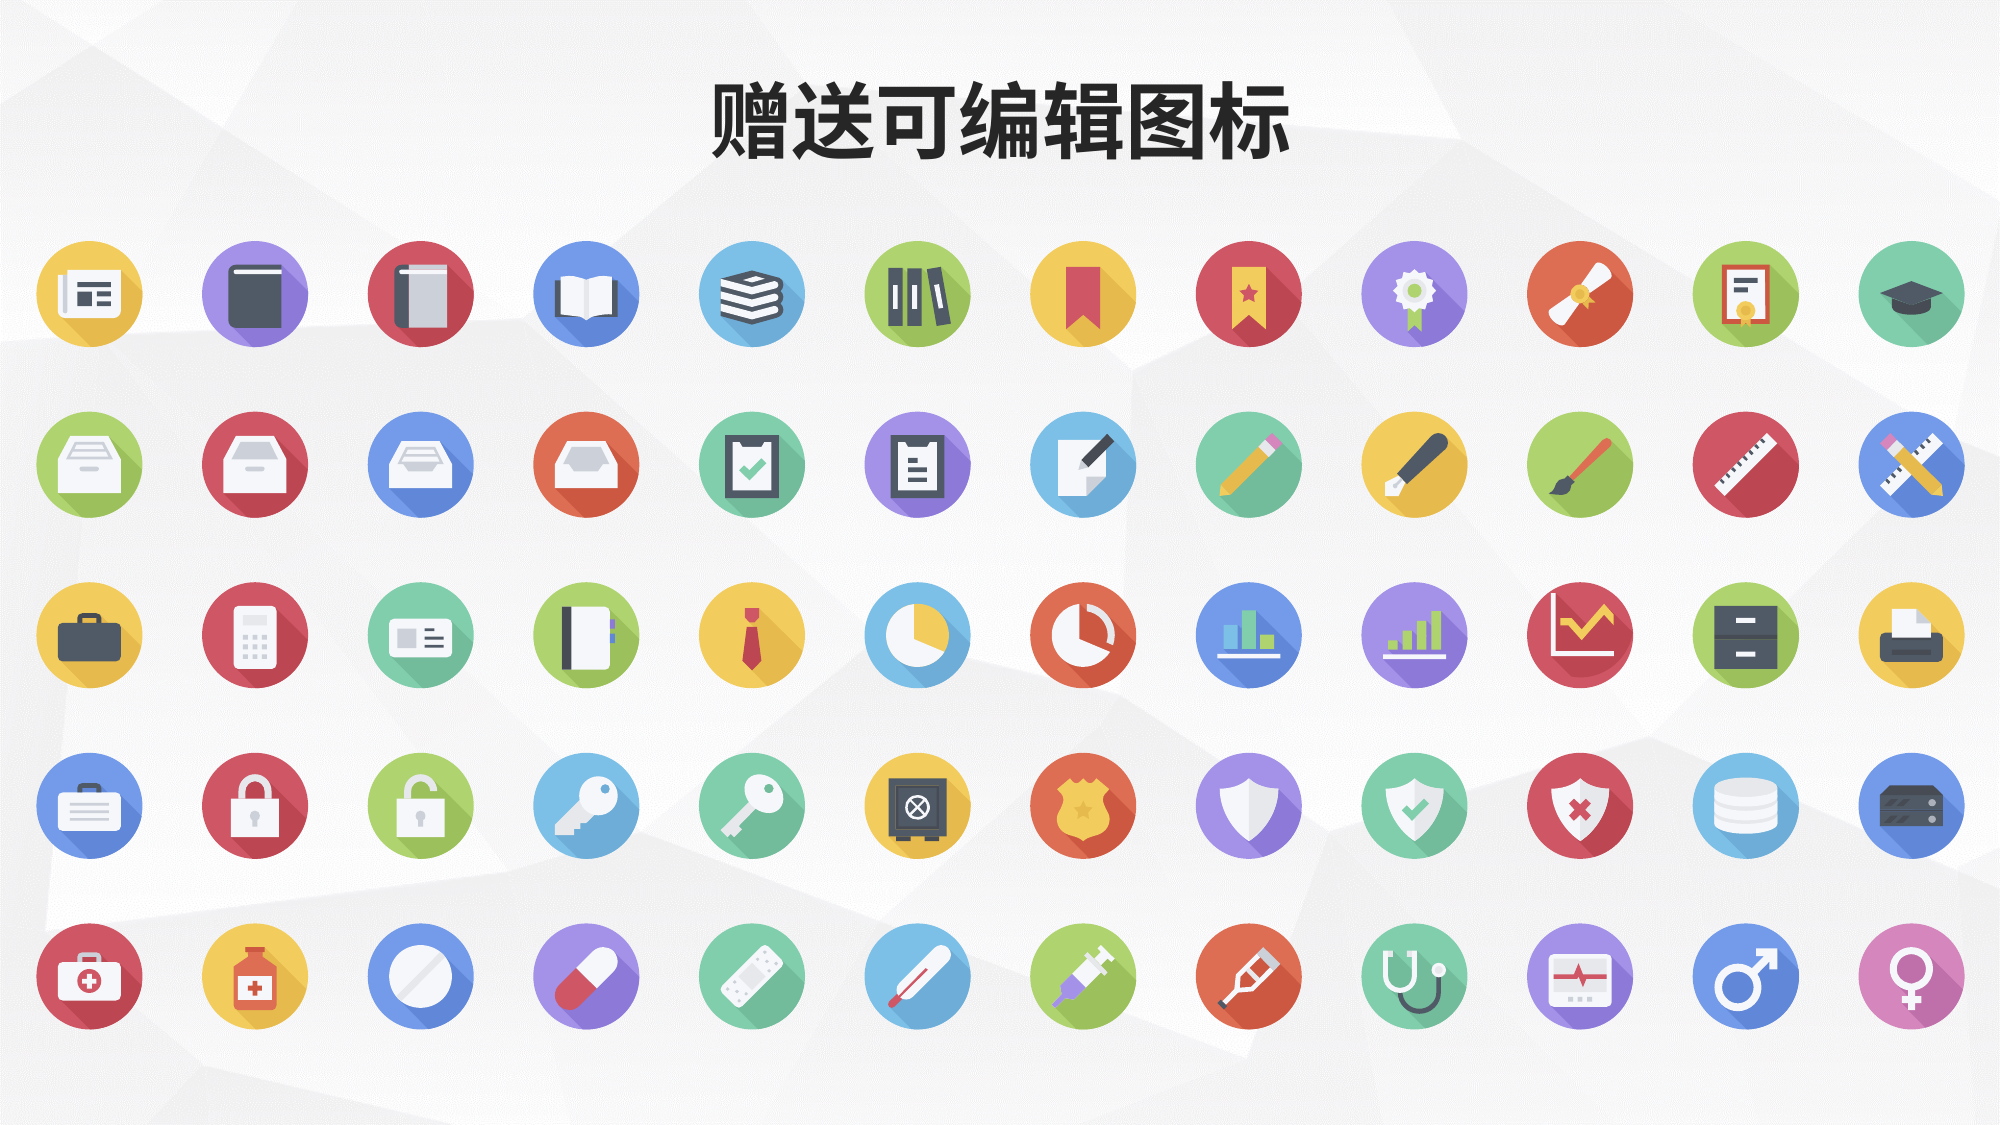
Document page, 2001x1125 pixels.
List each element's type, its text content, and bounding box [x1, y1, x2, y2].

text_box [1361, 582, 1468, 689]
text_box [1527, 411, 1634, 518]
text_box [1195, 923, 1302, 1030]
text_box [1527, 923, 1634, 1030]
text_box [367, 241, 474, 348]
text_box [367, 752, 474, 859]
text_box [36, 411, 143, 518]
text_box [36, 752, 143, 859]
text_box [367, 582, 474, 689]
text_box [202, 411, 309, 518]
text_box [533, 923, 640, 1030]
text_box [1692, 241, 1799, 348]
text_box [1858, 923, 1965, 1030]
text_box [1030, 411, 1137, 518]
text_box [367, 411, 474, 518]
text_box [698, 411, 805, 518]
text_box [1858, 411, 1965, 518]
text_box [1195, 241, 1302, 348]
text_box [202, 923, 309, 1030]
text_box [367, 923, 474, 1030]
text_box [1195, 752, 1302, 859]
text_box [1030, 752, 1137, 859]
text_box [202, 241, 309, 348]
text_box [864, 241, 971, 348]
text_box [698, 241, 805, 348]
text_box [1361, 411, 1468, 518]
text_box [698, 582, 805, 689]
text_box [1858, 752, 1965, 859]
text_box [533, 752, 640, 859]
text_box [864, 411, 971, 518]
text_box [202, 582, 309, 689]
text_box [36, 582, 143, 689]
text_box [1030, 582, 1137, 689]
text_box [698, 752, 805, 859]
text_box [1030, 241, 1137, 348]
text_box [533, 241, 640, 348]
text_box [1692, 411, 1799, 518]
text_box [1550, 592, 1633, 678]
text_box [1527, 752, 1634, 859]
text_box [1195, 411, 1302, 518]
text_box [698, 923, 805, 1030]
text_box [1692, 582, 1799, 689]
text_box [36, 241, 143, 348]
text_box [1361, 241, 1468, 348]
picture [0, 0, 2000, 1125]
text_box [202, 752, 309, 859]
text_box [1030, 923, 1137, 1030]
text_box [1858, 582, 1965, 689]
text_box [1527, 582, 1612, 689]
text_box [1692, 752, 1799, 859]
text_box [864, 582, 971, 689]
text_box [864, 752, 971, 859]
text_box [864, 923, 971, 1030]
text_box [533, 582, 640, 689]
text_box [1692, 923, 1799, 1030]
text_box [1858, 241, 1965, 348]
text_box 赠送可编辑图标 [603, 62, 1398, 177]
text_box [1195, 582, 1302, 689]
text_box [1361, 752, 1468, 859]
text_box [1527, 241, 1634, 348]
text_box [533, 411, 640, 518]
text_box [36, 923, 143, 1030]
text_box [1361, 923, 1468, 1030]
